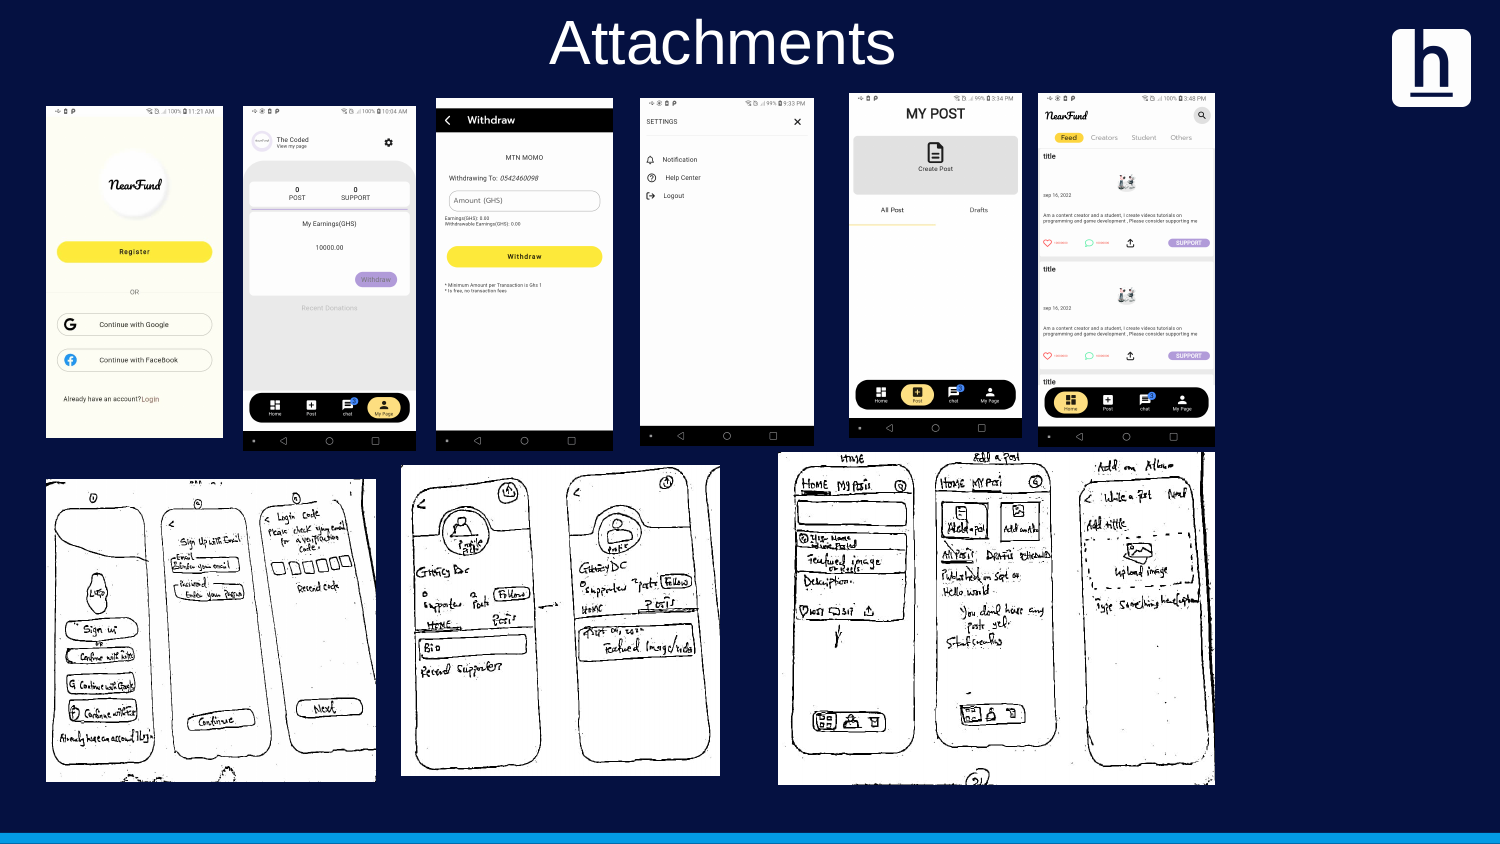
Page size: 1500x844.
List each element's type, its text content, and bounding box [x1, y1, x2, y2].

picture [46, 479, 376, 783]
picture [1037, 93, 1215, 447]
picture [1392, 29, 1471, 107]
picture [242, 106, 416, 452]
title Attachments [37, 0, 1410, 79]
picture [435, 98, 613, 452]
picture [401, 465, 720, 776]
picture [848, 93, 1022, 439]
picture [639, 98, 814, 446]
picture [778, 452, 1215, 785]
picture [46, 106, 223, 439]
